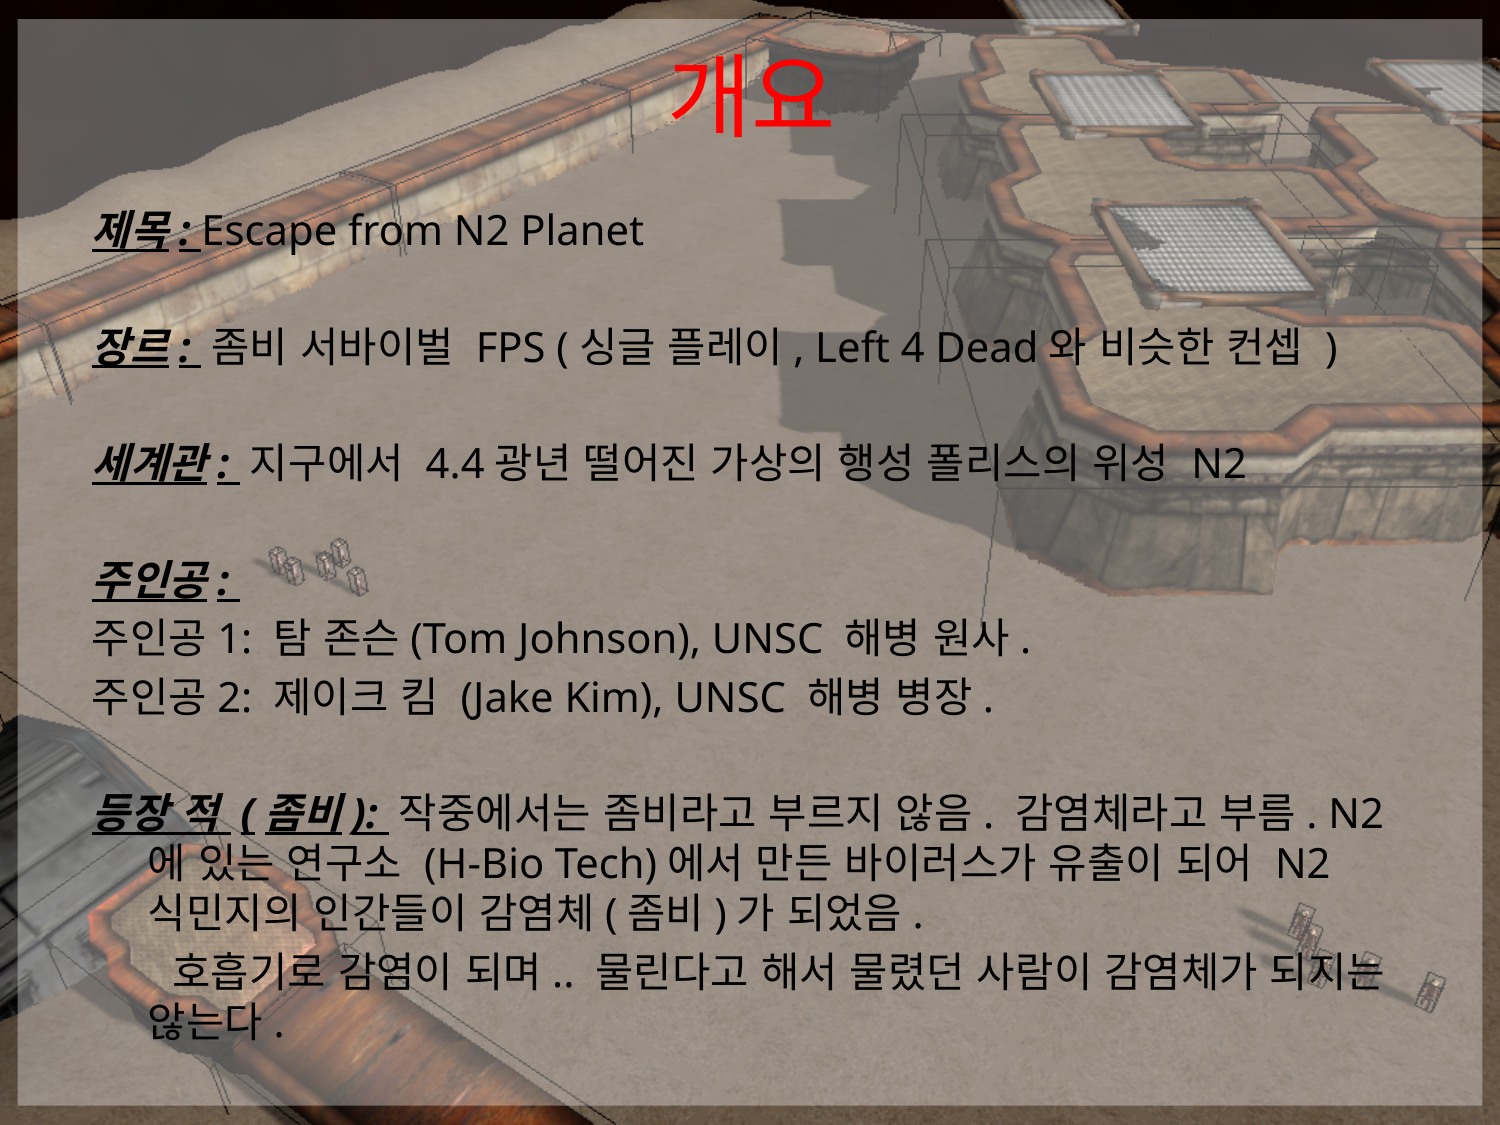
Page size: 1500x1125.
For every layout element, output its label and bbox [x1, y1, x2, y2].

text_box [0, 0, 1500, 1125]
